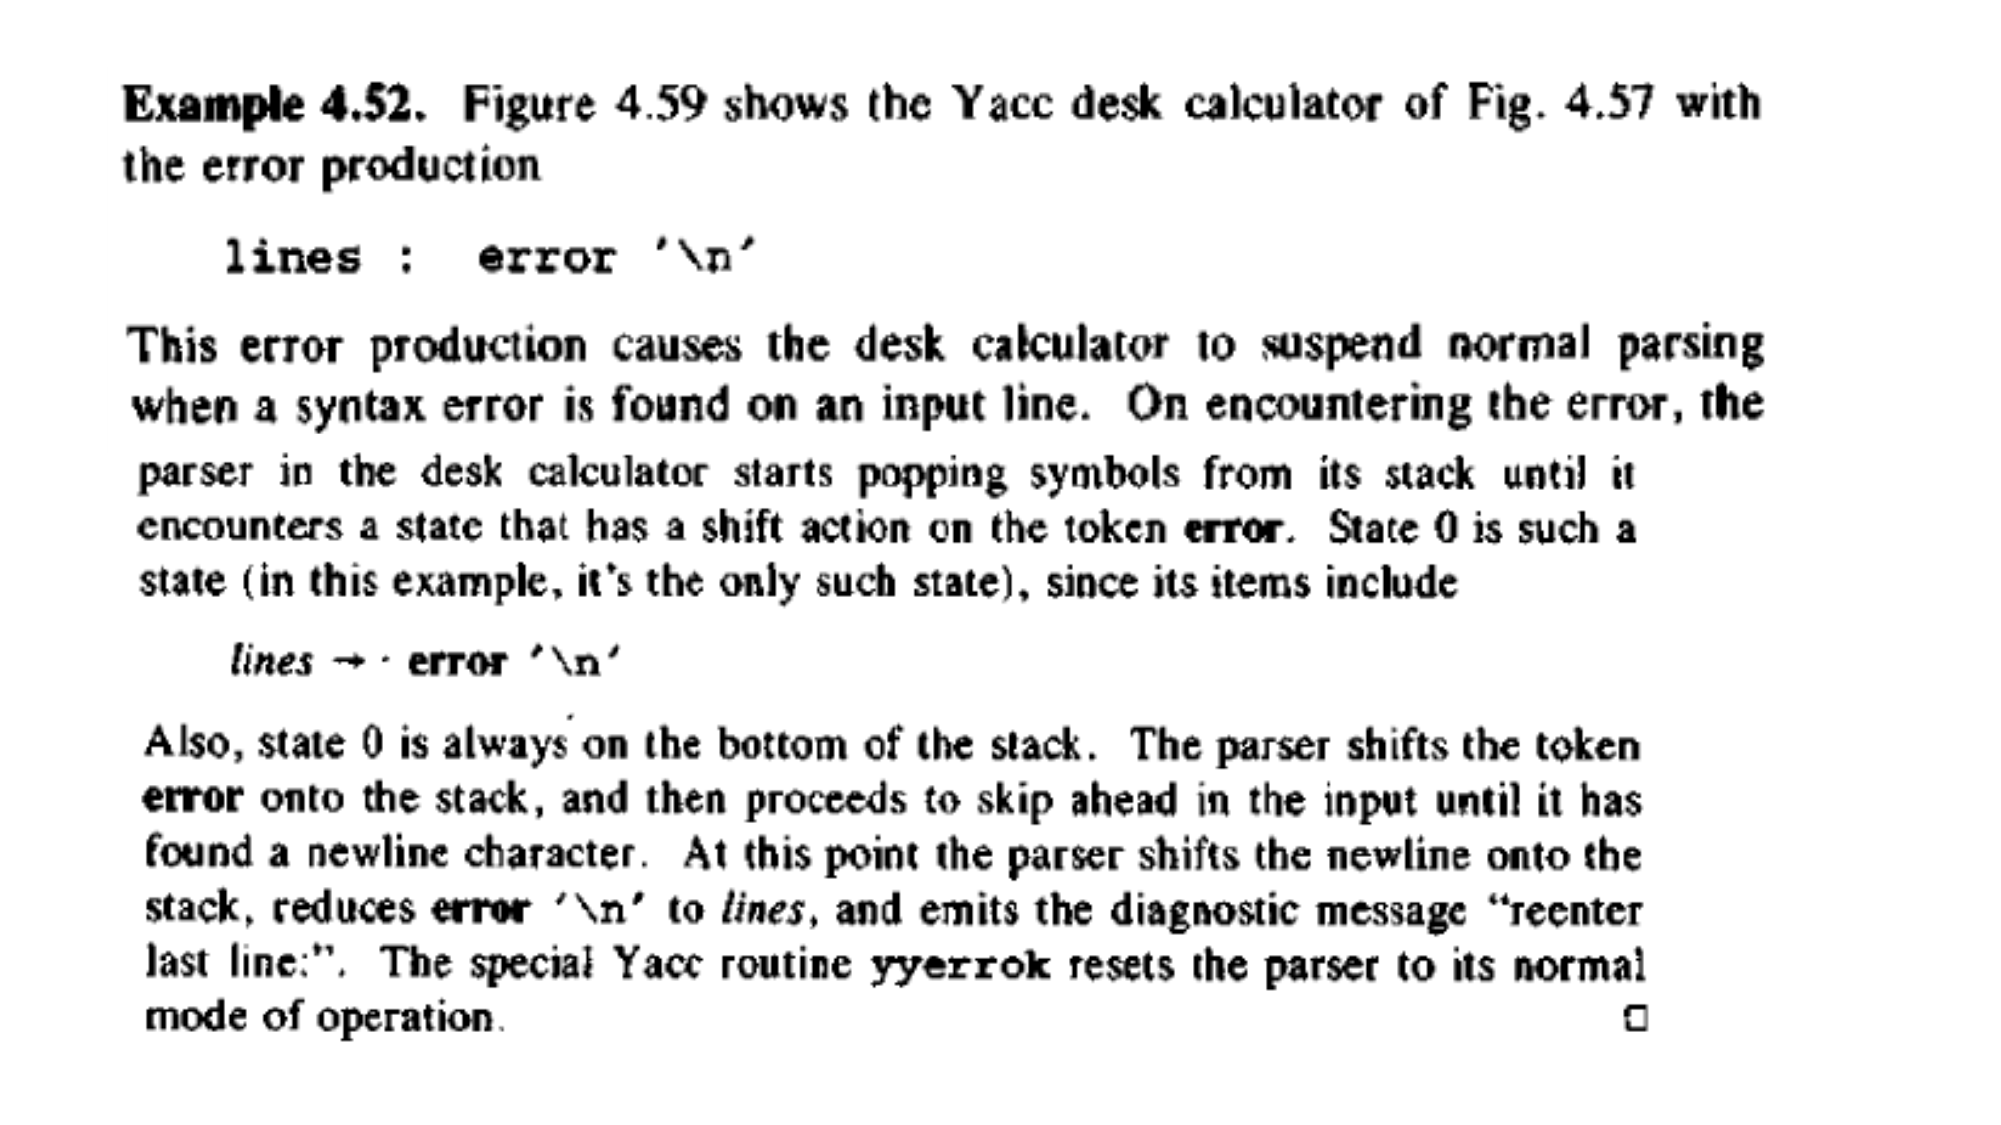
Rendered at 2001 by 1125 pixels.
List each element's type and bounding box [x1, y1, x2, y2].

picture [106, 67, 1778, 1066]
